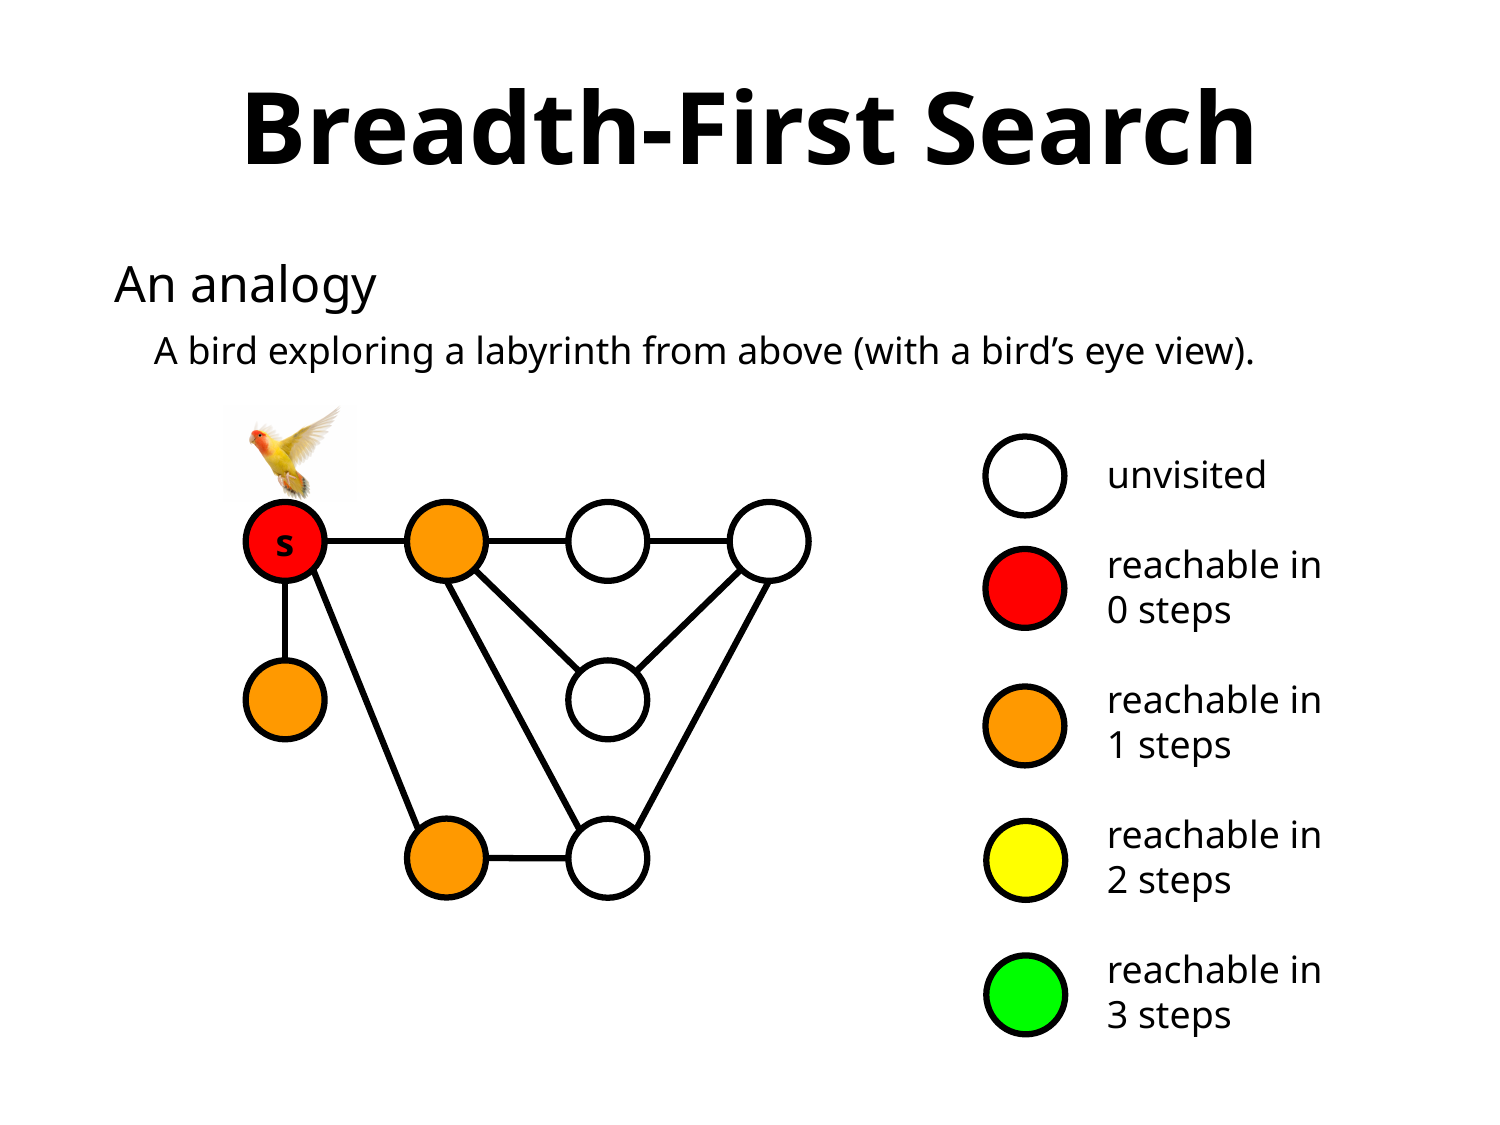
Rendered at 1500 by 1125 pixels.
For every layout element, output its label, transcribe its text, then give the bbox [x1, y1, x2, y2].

subtitle Breadth-First Search [0, 50, 1500, 237]
text_box [986, 955, 1066, 1035]
text_box [985, 548, 1065, 628]
text_box [568, 501, 648, 581]
text_box [986, 820, 1066, 900]
text_box [585, 660, 630, 740]
text_box [245, 660, 307, 740]
text_box [407, 501, 486, 581]
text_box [474, 568, 581, 673]
text_box [407, 818, 486, 898]
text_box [312, 568, 419, 831]
text_box [568, 818, 648, 898]
text_box [985, 436, 1065, 516]
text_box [635, 568, 742, 580]
text_box [985, 686, 1065, 766]
text_box s [245, 510, 325, 581]
text_box unvisited reachable in 0 steps reachable in 1 steps reachable in 2 steps reachable in 3 steps [1091, 436, 1400, 1063]
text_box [635, 580, 770, 831]
picture [223, 404, 358, 503]
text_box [446, 580, 581, 831]
text_box [729, 501, 809, 581]
subtitle An analogy A bird exploring a labyrinth from above (with a bird’s eye view). [99, 237, 1400, 1125]
